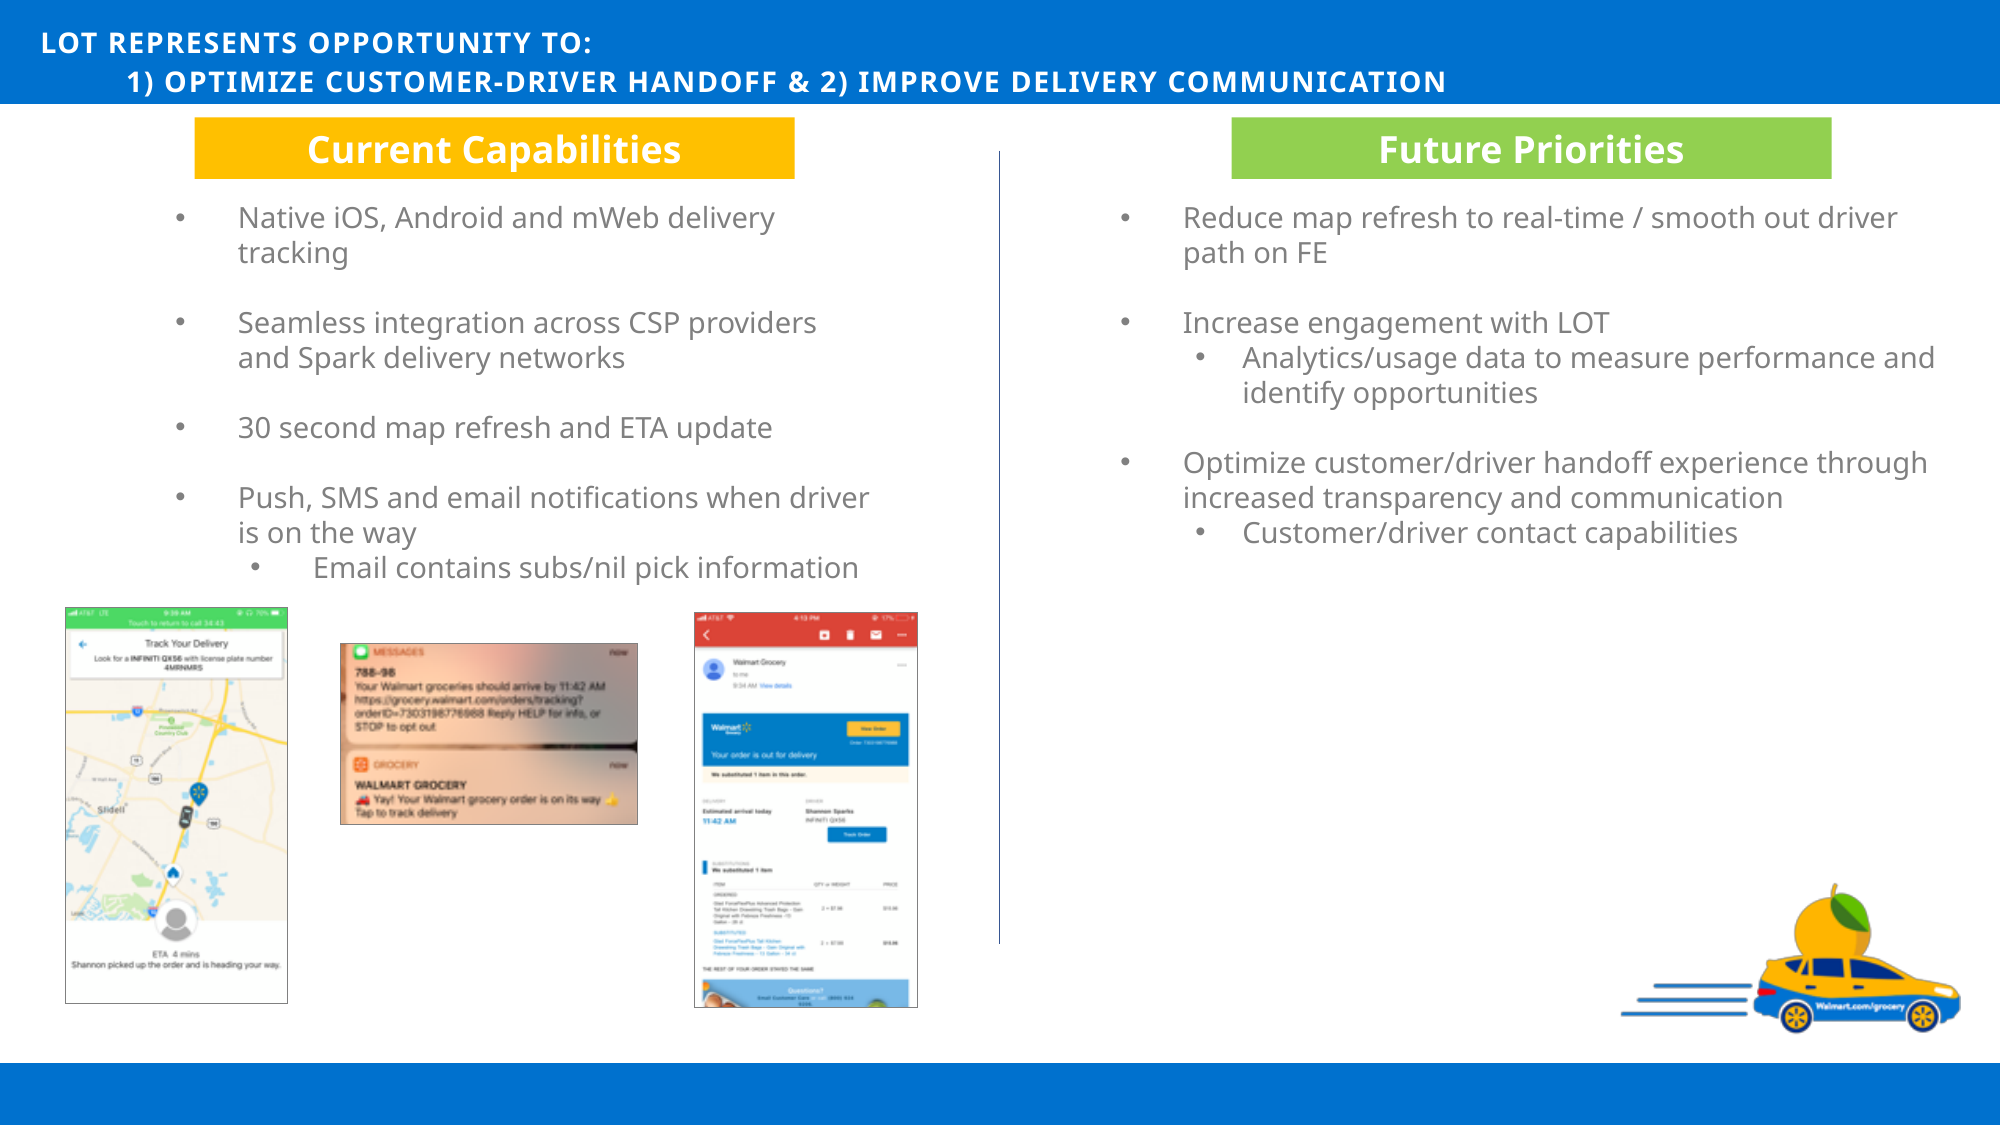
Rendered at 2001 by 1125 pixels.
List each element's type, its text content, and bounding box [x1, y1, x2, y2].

text_box Current Capabilities [194, 117, 795, 179]
picture [340, 643, 638, 825]
picture [1601, 874, 1961, 1039]
picture [65, 607, 288, 1004]
text_box Native iOS, Android and mWeb delivery tracking Seamless integration across CSP providers and Spark delivery networks 30 second map refresh and ETA update Push, SMS and email notifications when driver is on the way Email contains subs/nil pick information [160, 191, 891, 662]
text_box Future Priorities [1231, 117, 1832, 179]
text_box Reduce map refresh to real-time / smooth out driver path on FE Increase engagement with LOT Analytics/usage data to measure performance and identify opportunities Optimize customer/driver handoff experience through increased transparency and communication Customer/driver contact capabilities [1105, 191, 1955, 627]
text_box LOT represents opportunity to: 1) optimize customer-driver handoff & 2) improve delivery communication [40, 22, 1961, 101]
picture [694, 612, 918, 1008]
